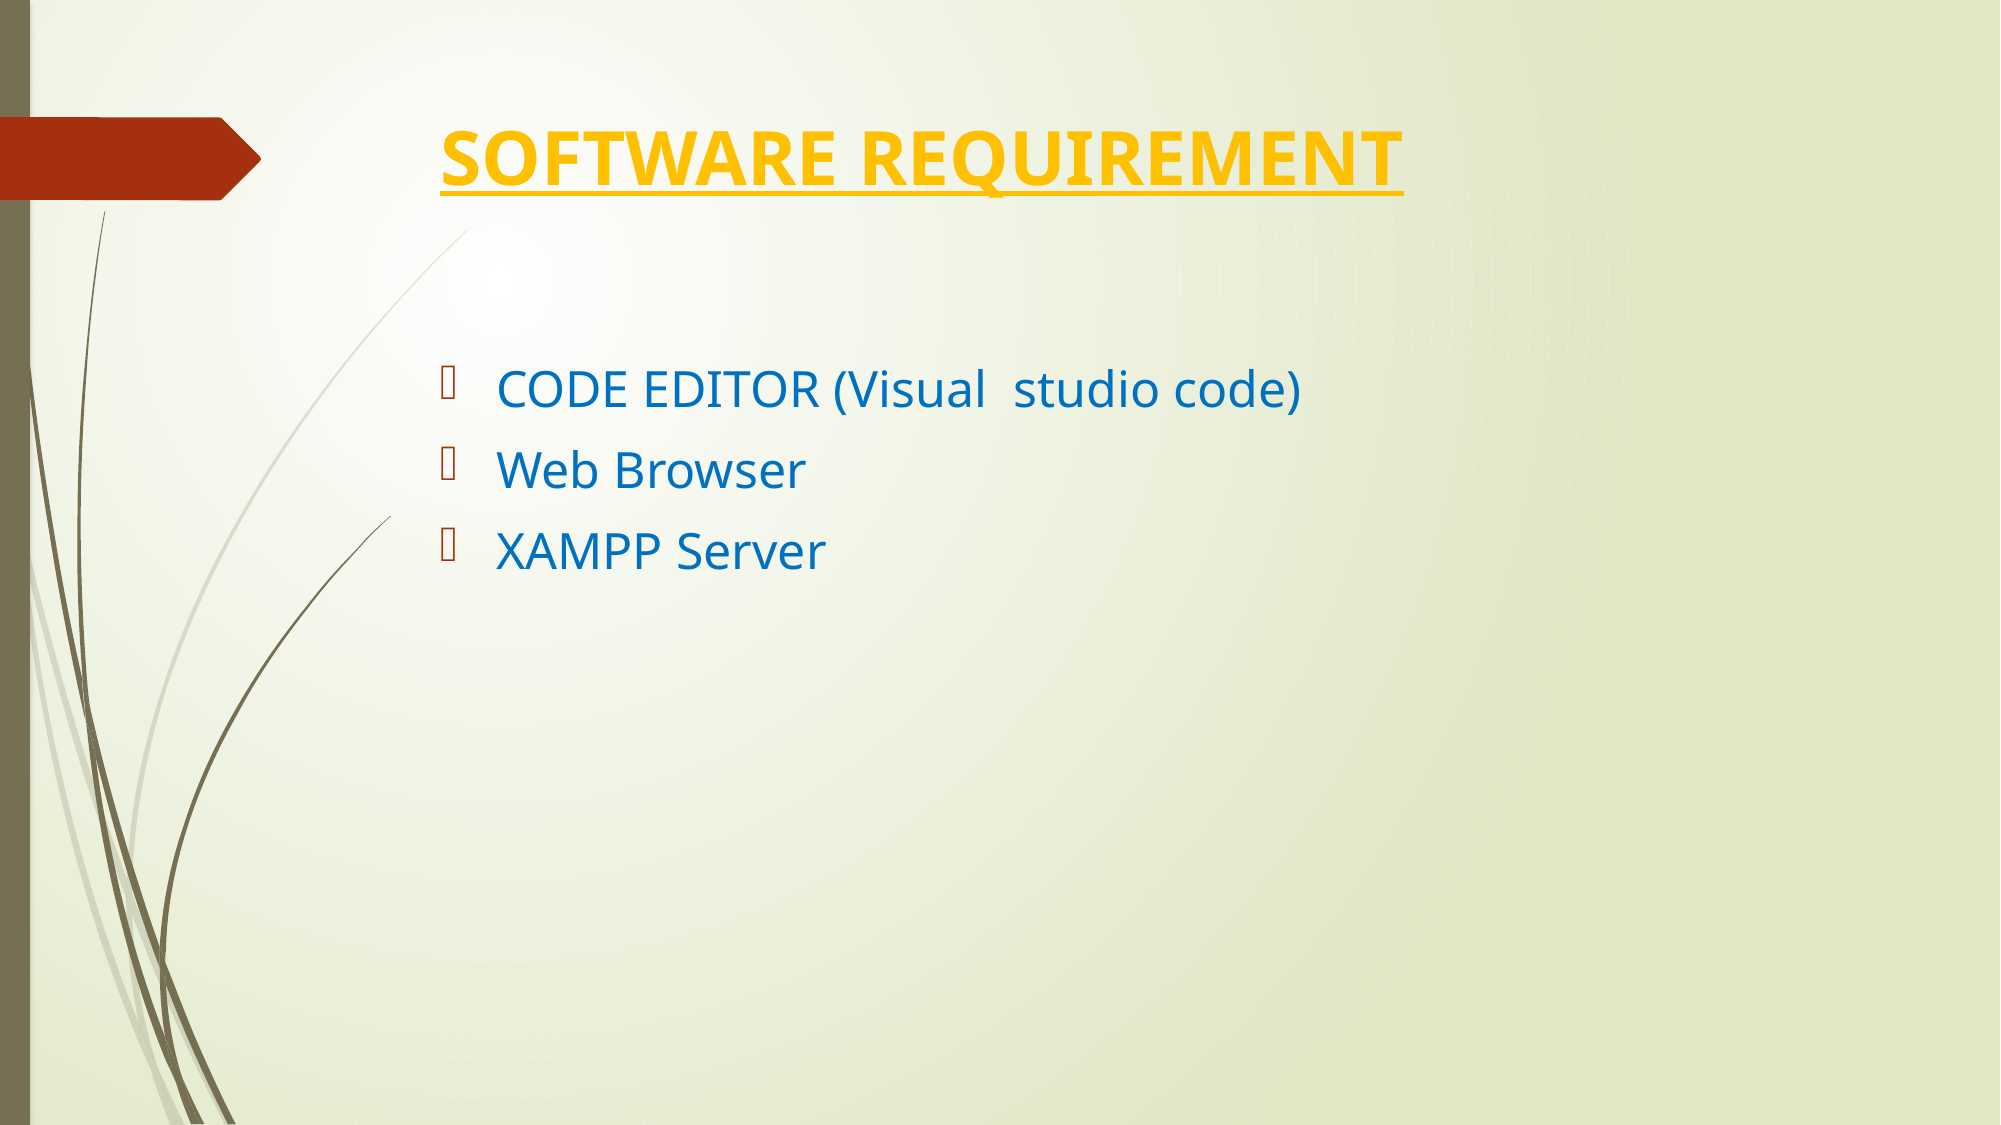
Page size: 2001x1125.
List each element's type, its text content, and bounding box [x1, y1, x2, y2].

title SOFTWARE REQUIREMENT [425, 102, 1888, 313]
list CODE EDITOR (Visual studio code) Web Browser XAMPP Server [424, 350, 1888, 970]
